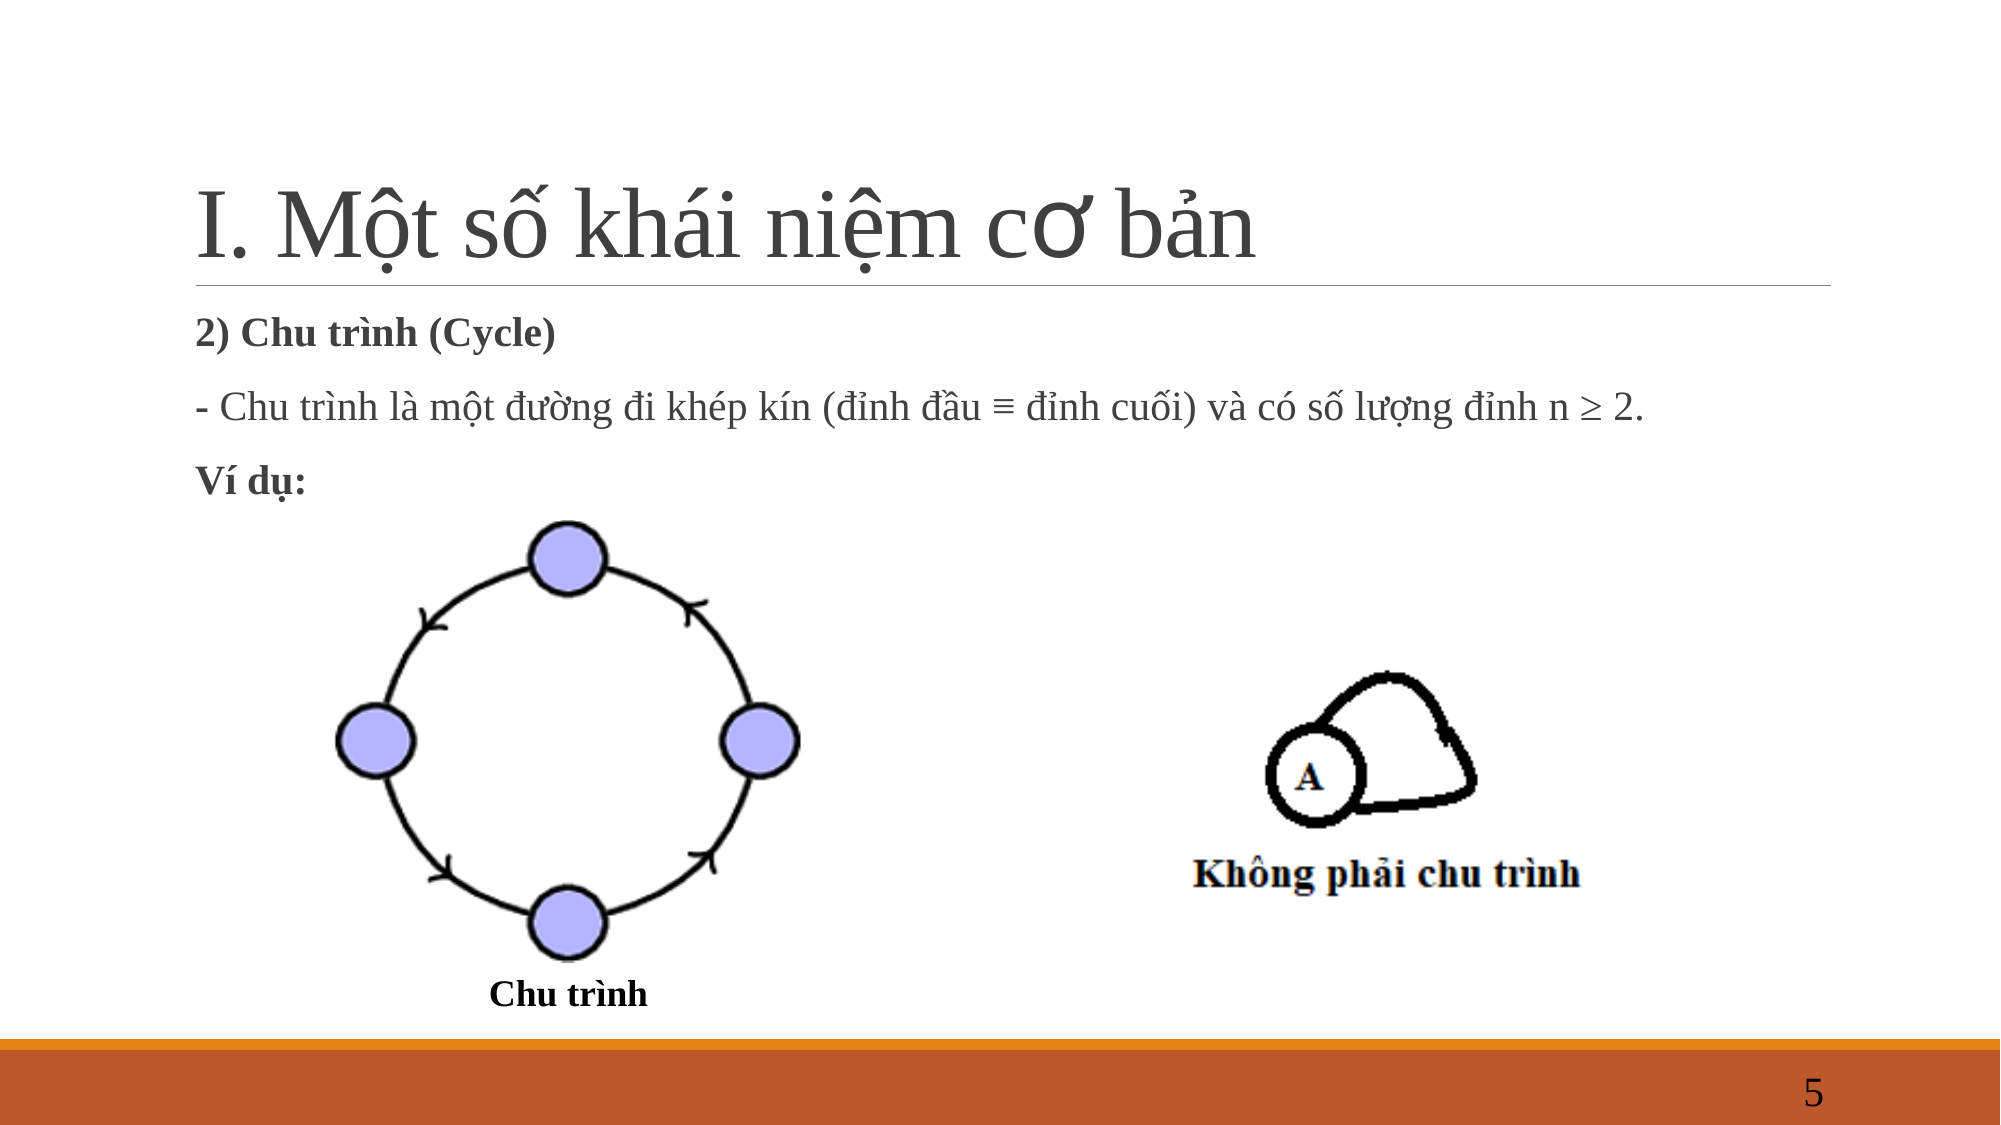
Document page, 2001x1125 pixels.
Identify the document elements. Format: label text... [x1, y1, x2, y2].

text_box Chu trình [474, 970, 664, 1022]
list 2) Chu trình (Cycle) - Chu trình là một đường đi khép kín (đỉnh đầu ≡ đỉnh cuối) và có số lượng đỉnh n ≥ 2. Ví dụ: [180, 302, 1830, 963]
slide_number 5 [1624, 1059, 1840, 1120]
picture [310, 519, 828, 964]
picture [1160, 592, 1637, 1024]
title I. Một số khái niệm cơ bản [180, 47, 1830, 285]
